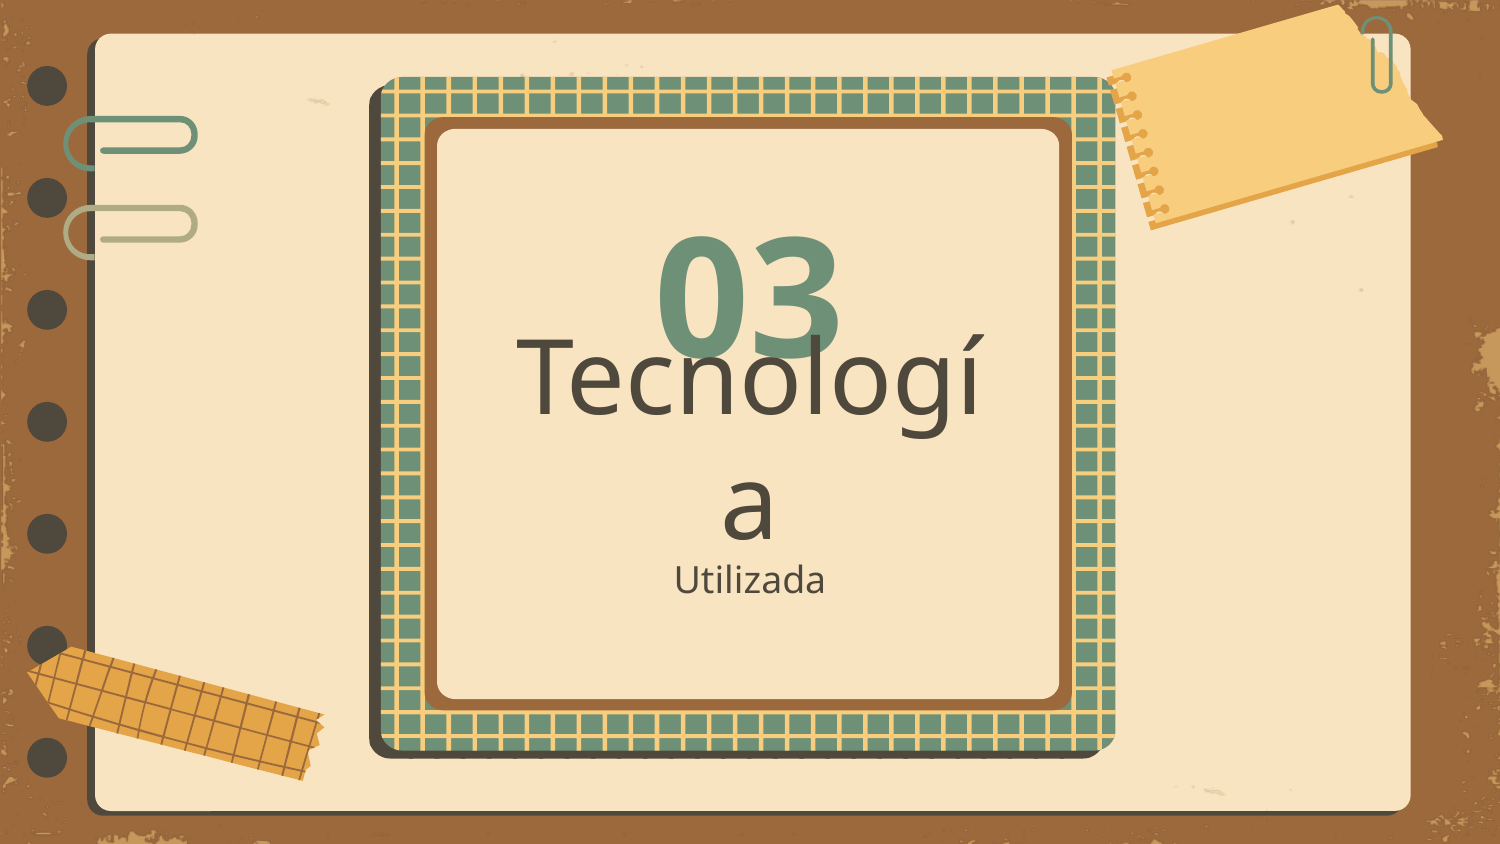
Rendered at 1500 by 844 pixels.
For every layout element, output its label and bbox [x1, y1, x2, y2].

text_box [368, 76, 1117, 759]
text_box [17, 637, 328, 786]
text_box [63, 115, 198, 172]
text_box [63, 204, 198, 261]
text_box [1106, 0, 1444, 231]
